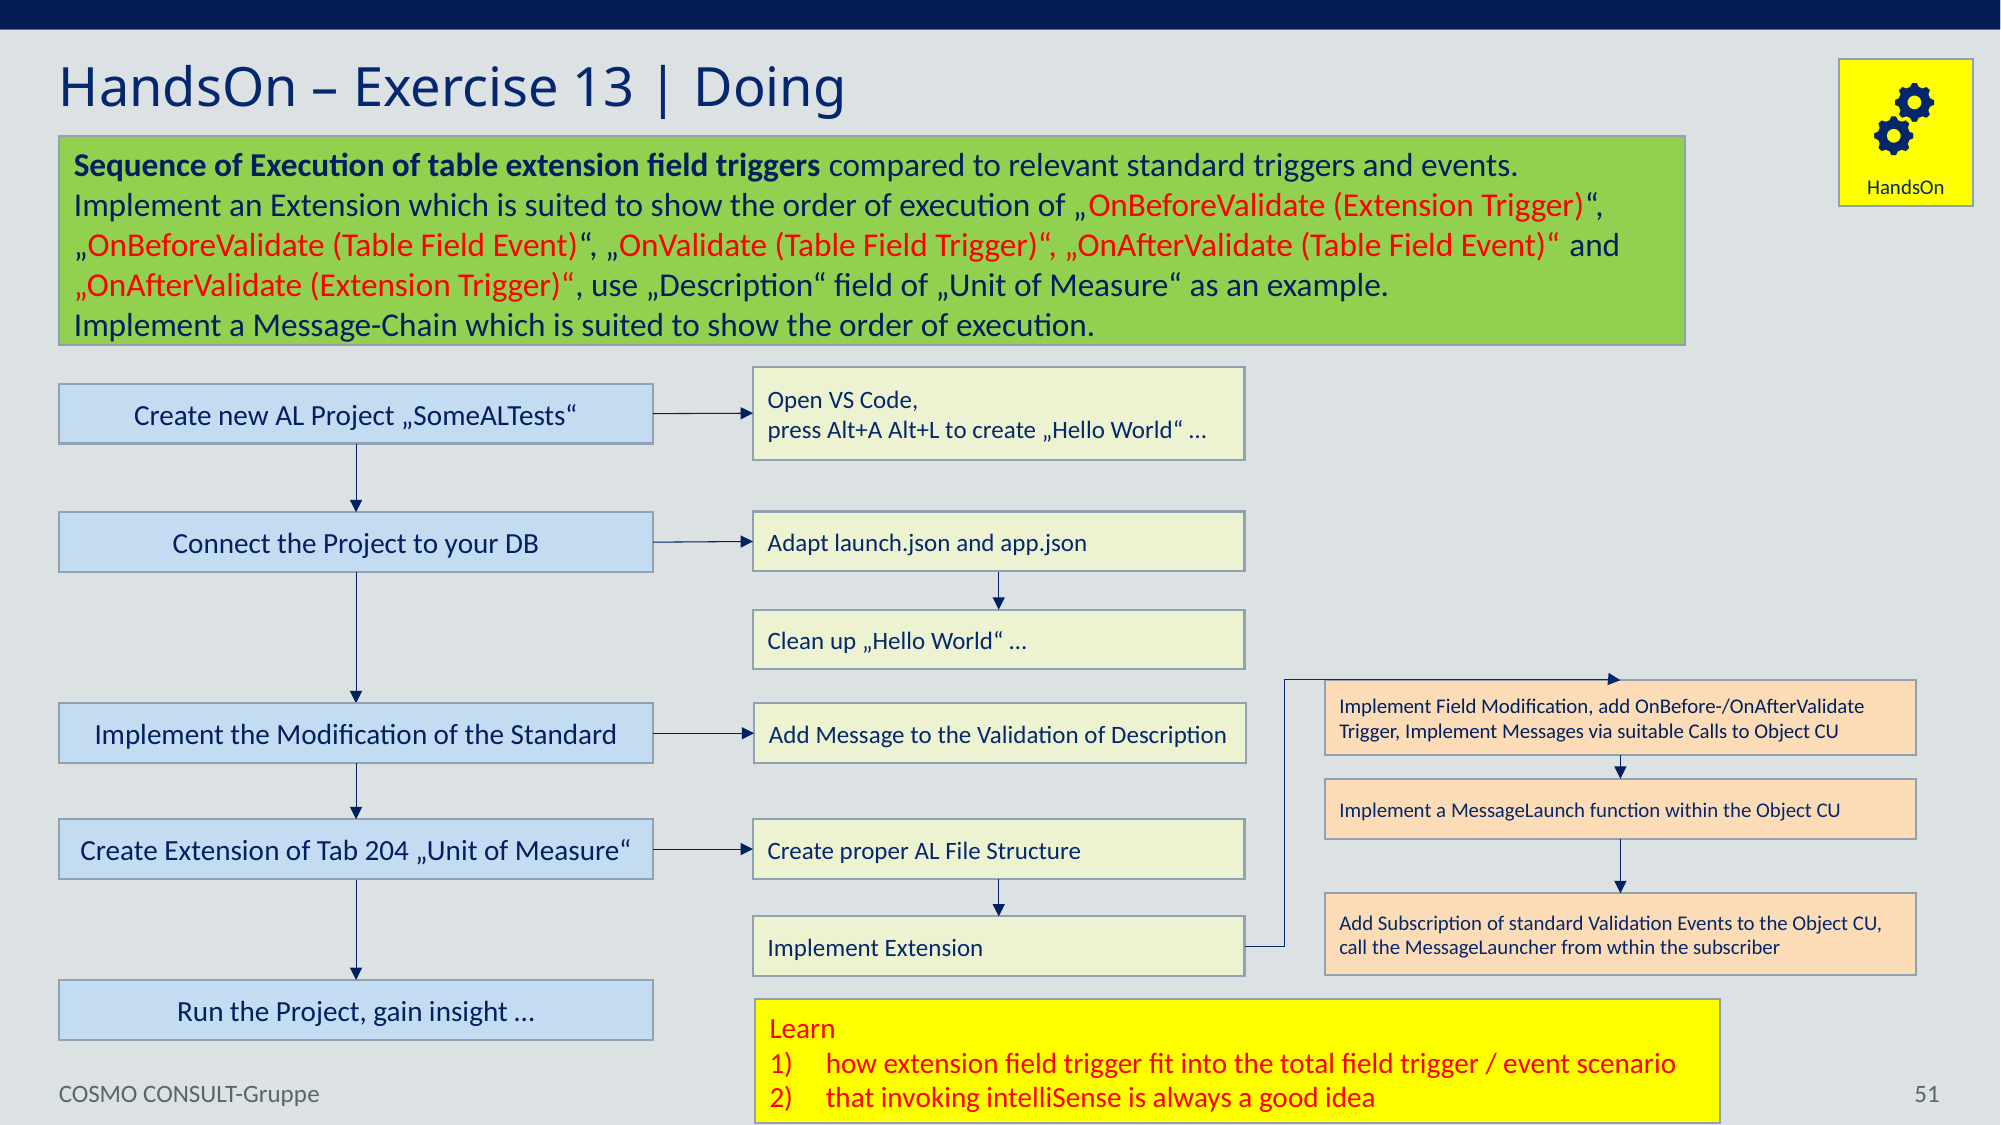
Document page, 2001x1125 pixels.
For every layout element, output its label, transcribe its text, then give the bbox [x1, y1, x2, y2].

text_box Create new AL Project „SomeALTests“ [58, 383, 654, 445]
text_box Implement a MessageLaunch function within the Object CU [1621, 778, 1917, 840]
text_box Run the Project, gain insight … [58, 979, 654, 1041]
text_box HandsOn – Exercise 13 | Doing [58, 59, 1838, 178]
text_box Learn how extension field trigger fit into the total field trigger / event scenario that invoking intelliSense is always a good idea [754, 998, 1721, 1124]
text_box Open VS Code, press Alt+A Alt+L to create „Hello World“ … [752, 366, 1246, 461]
text_box Create proper AL File Structure [752, 818, 1244, 880]
text_box Implement the Modification of the Standard [58, 702, 654, 764]
text_box Add Message to the Validation of Description [753, 702, 1244, 764]
text_box HandsOn [1838, 58, 1974, 207]
text_box Connect the Project to your DB [58, 511, 654, 573]
text_box Implement Extension [752, 915, 1246, 977]
text_box Sequence of Execution of table extension field triggers compared to relevant standard triggers and events. Implement an Extension which is suited to show the order of execution of „OnBeforeValidate (Extension Trigger)“, „OnBeforeValidate (Table Field Event)“, „OnValidate (Table Field Trigger)“, „OnAfterValidate (Table Field Event)“ and „OnAfterValidate (Extension Trigger)“, use „Description“ field of „Unit of Measure“ as an example. Implement a Message-Chain which is suited to show the order of execution. [58, 135, 1686, 346]
text_box Clean up „Hello World“ … [752, 609, 1246, 670]
text_box Adapt launch.json and app.json [752, 510, 1246, 572]
text_box Add Subscription of standard Validation Events to the Object CU, call the MessageLauncher from wthin the subscriber [1324, 892, 1917, 976]
text_box Implement Field Modification, add OnBefore-/OnAfterValidate Trigger, Implement Messages via suitable Calls to Object CU [1621, 679, 1917, 756]
text_box Create Extension of Tab 204 „Unit of Measure“ [58, 818, 654, 880]
picture [1860, 75, 1948, 163]
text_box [1244, 680, 1621, 947]
slide_number 51 [1721, 1062, 1940, 1123]
slide_number COSMO CONSULT-Gruppe [59, 1062, 509, 1123]
